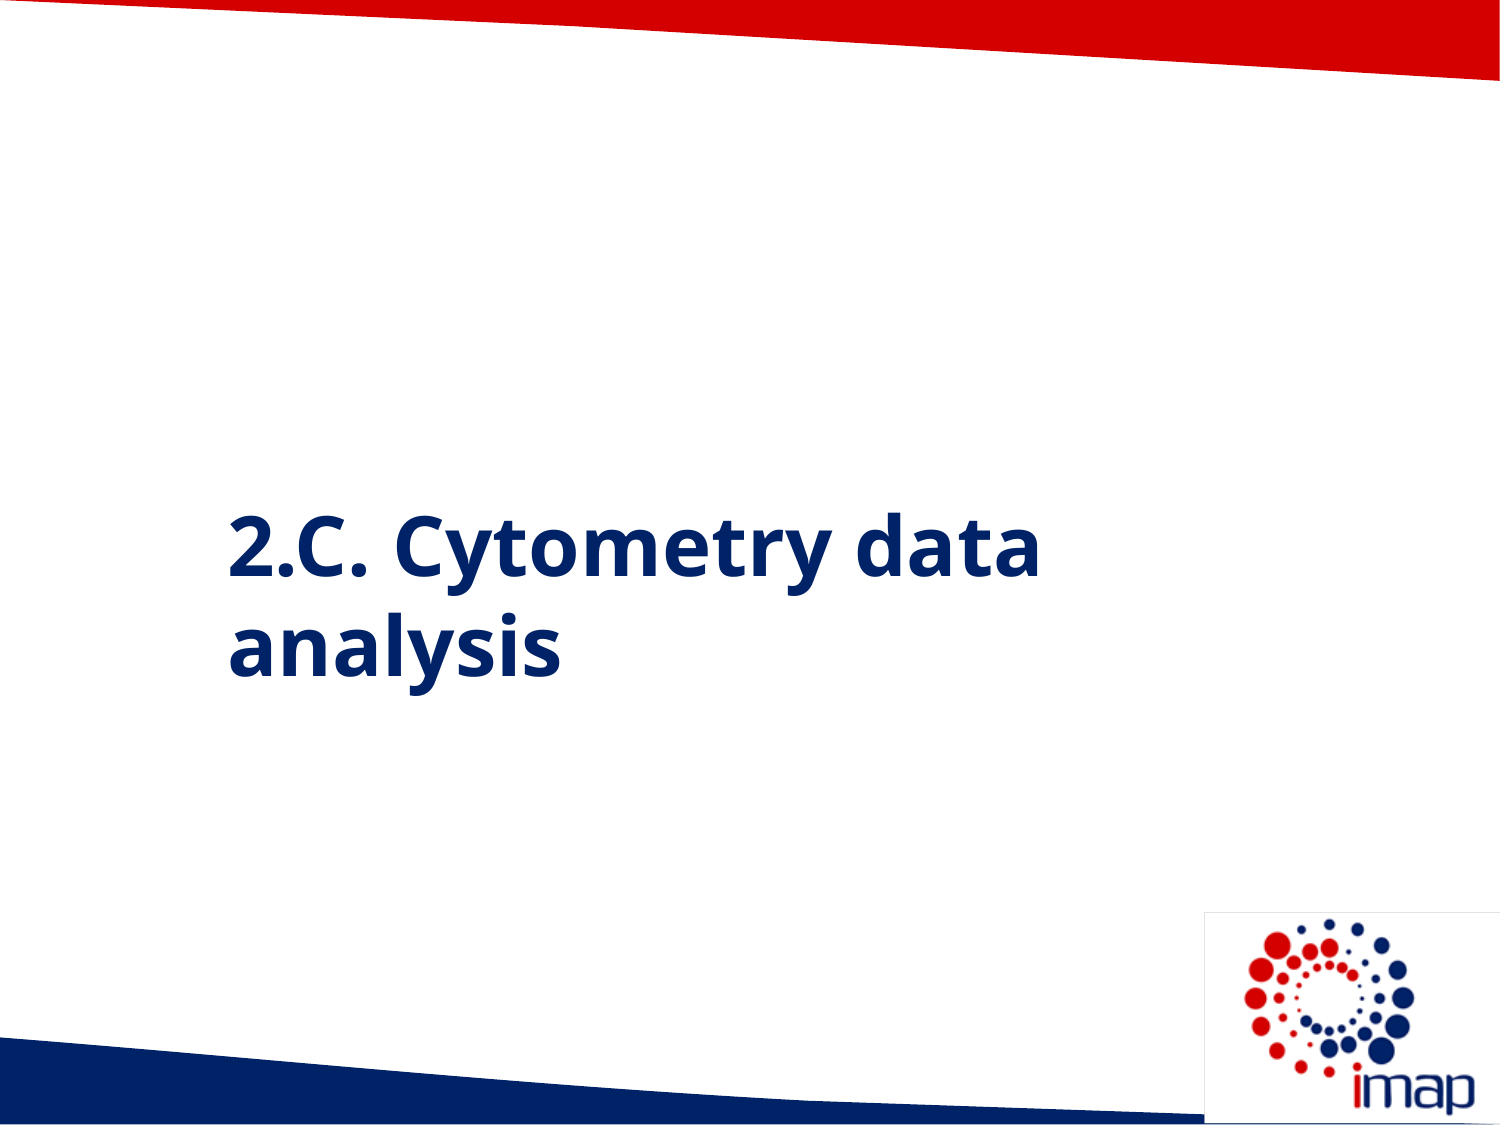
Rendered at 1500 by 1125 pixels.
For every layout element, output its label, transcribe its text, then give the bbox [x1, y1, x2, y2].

picture [1203, 911, 1500, 1125]
text_box 2.C. Cytometry data analysis [212, 485, 1347, 603]
